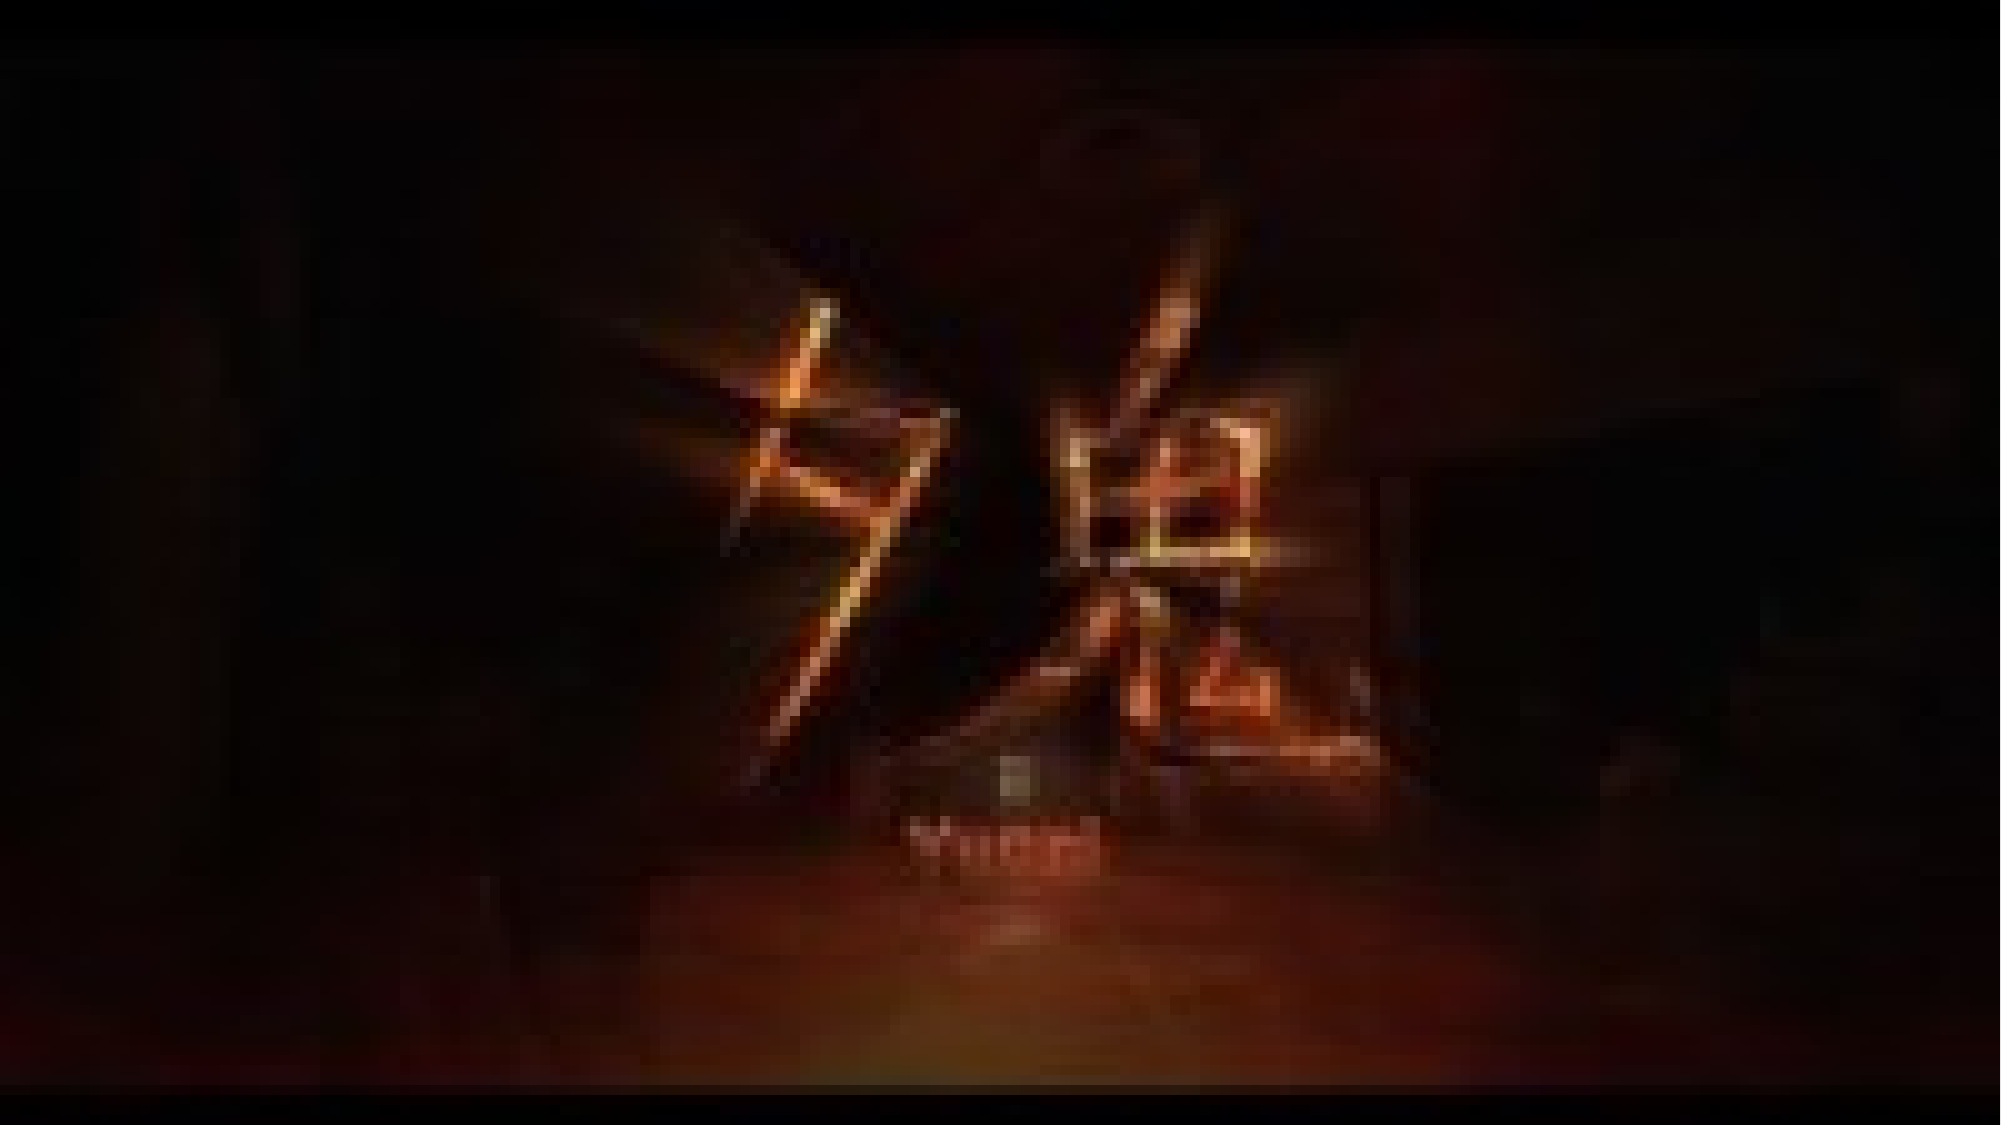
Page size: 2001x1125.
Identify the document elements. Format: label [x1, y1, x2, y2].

list [0, 0, 2000, 1125]
